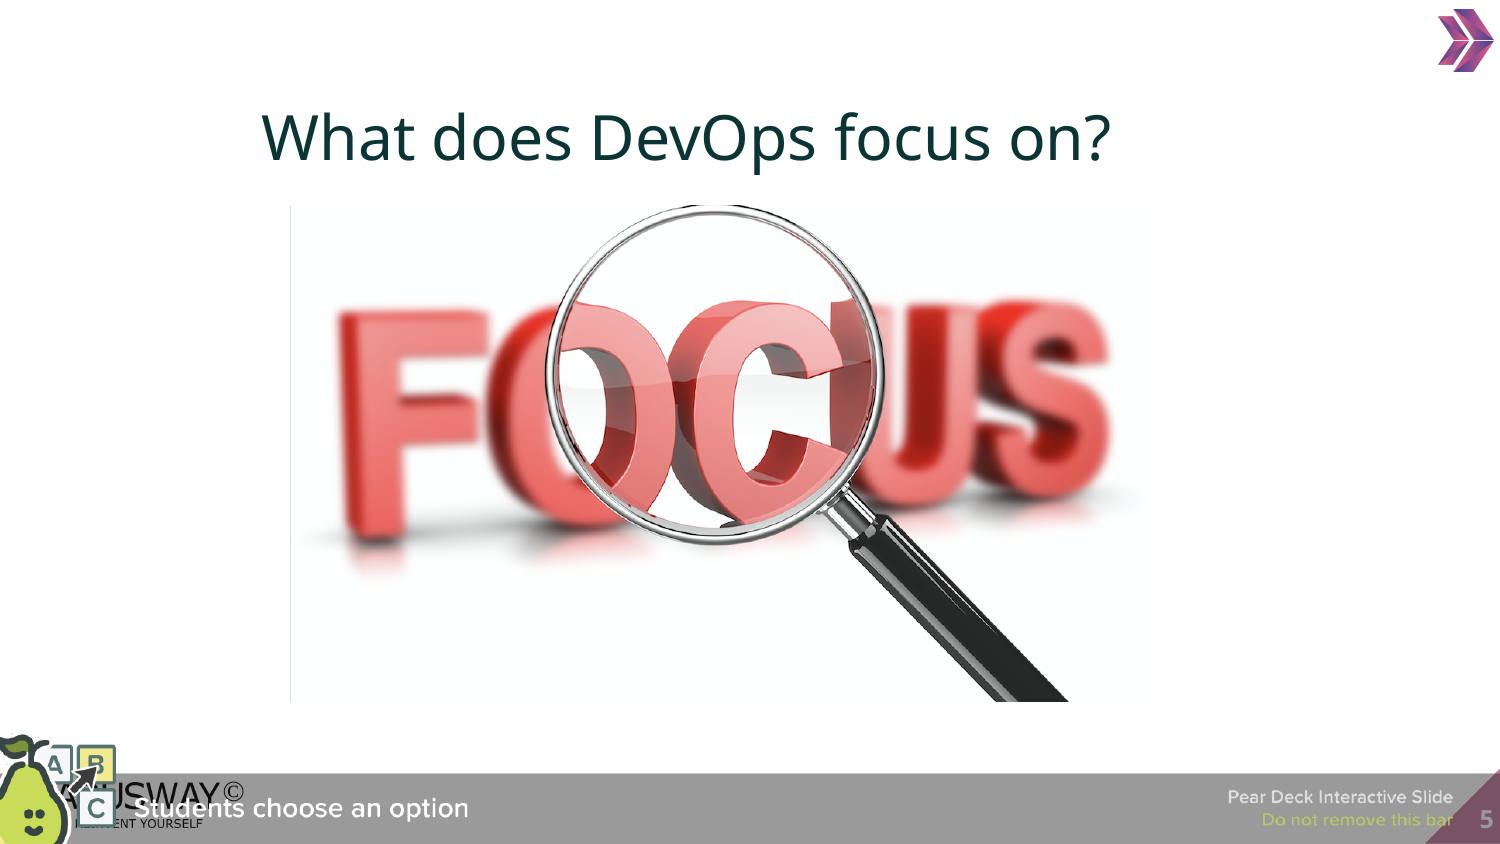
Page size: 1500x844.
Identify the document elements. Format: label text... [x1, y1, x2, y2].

title What does DevOps focus on? [261, 104, 1222, 181]
picture [289, 205, 1159, 702]
picture [0, 726, 1500, 844]
picture [1438, 9, 1494, 72]
